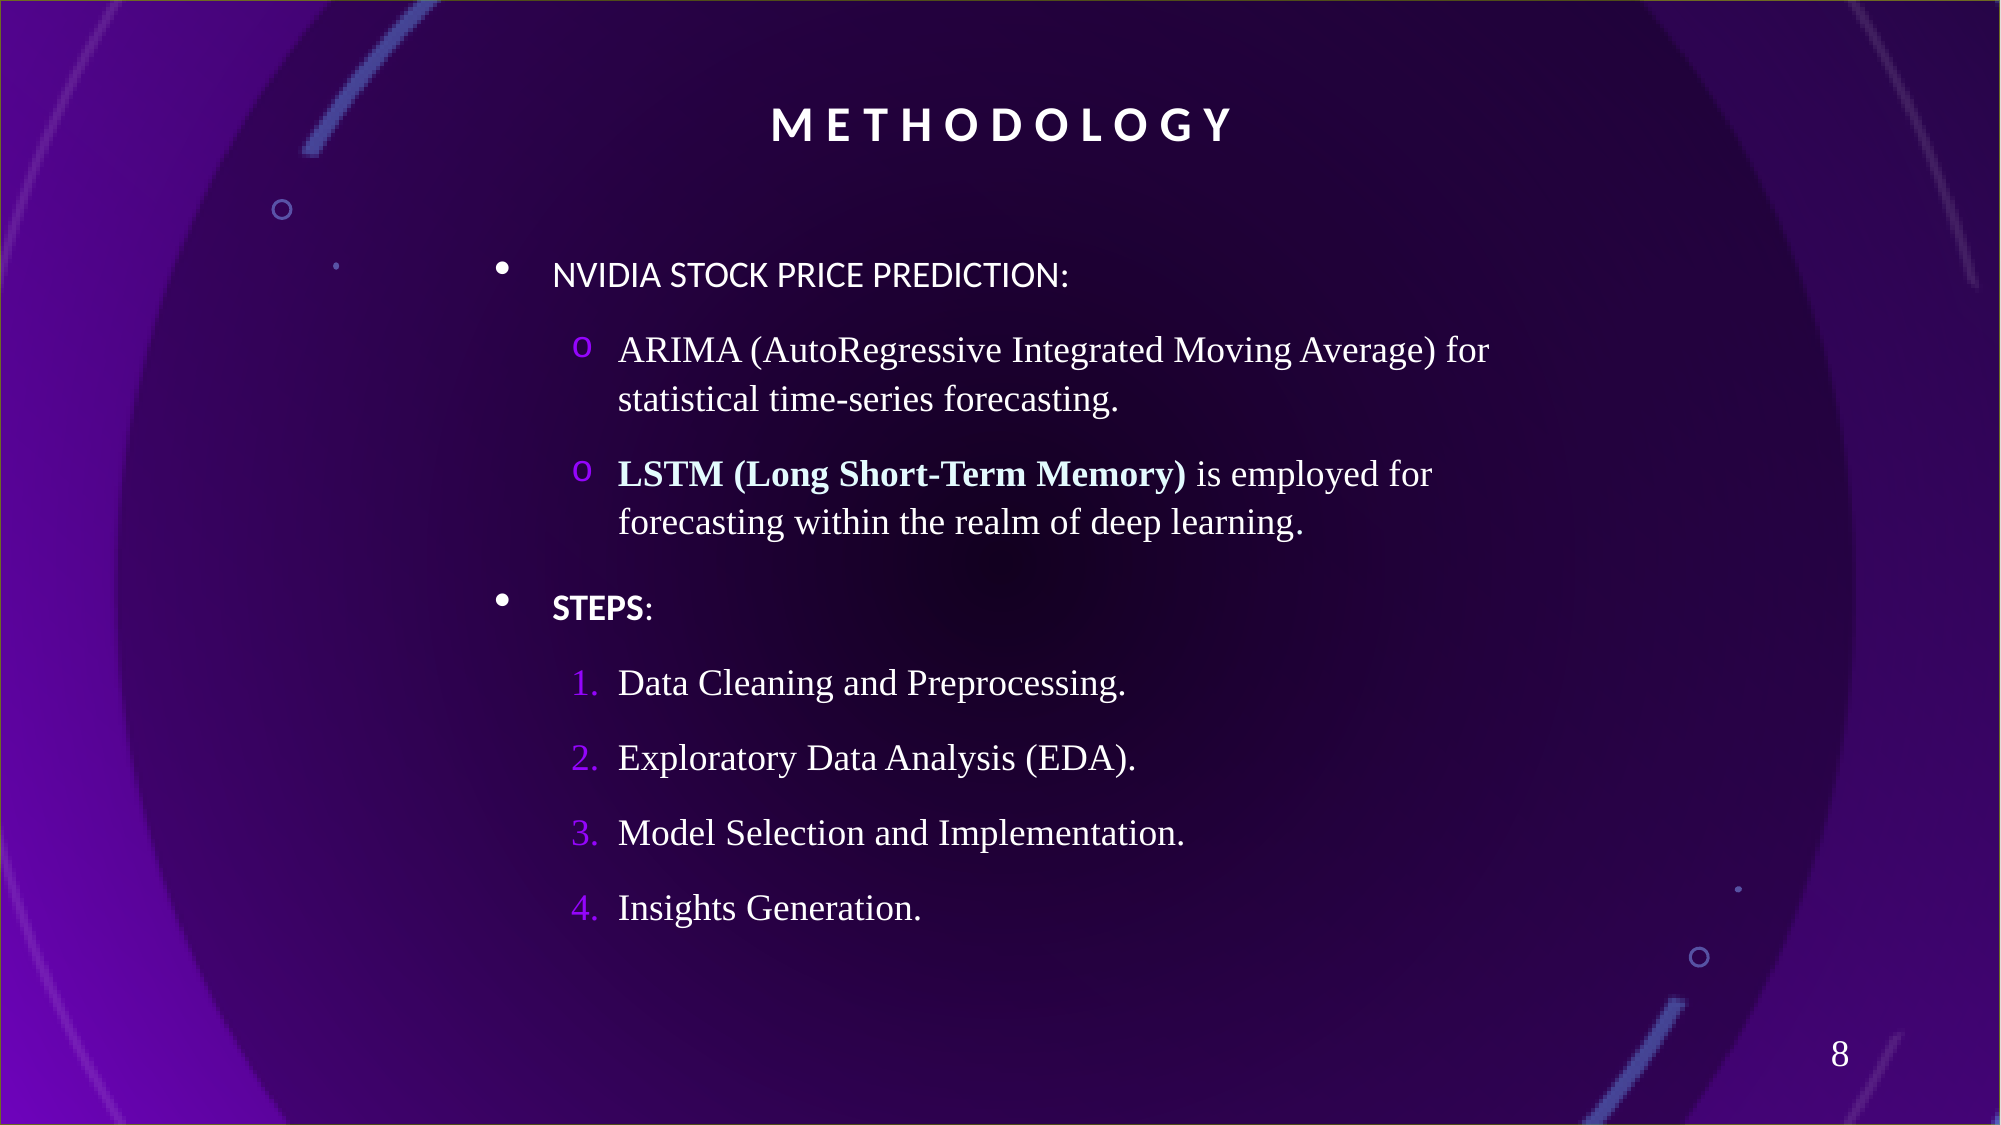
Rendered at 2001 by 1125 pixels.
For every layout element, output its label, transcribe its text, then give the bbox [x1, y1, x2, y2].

picture [0, 0, 2000, 1125]
subtitle NVIDIA STOCK PRICE PREDICTION: ARIMA (AutoRegressive Integrated Moving Average) for statistical time-series forecasting. LSTM (Long Short-Term Memory) is employed for forecasting within the realm of deep learning. Steps: Data Cleaning and Preprocessing. Exploratory Data Analysis (EDA). Model Selection and Implementation. Insights Generation. [481, 239, 1519, 1086]
text_box 8 [1816, 1021, 1950, 1082]
title Methodology [481, 43, 1519, 160]
